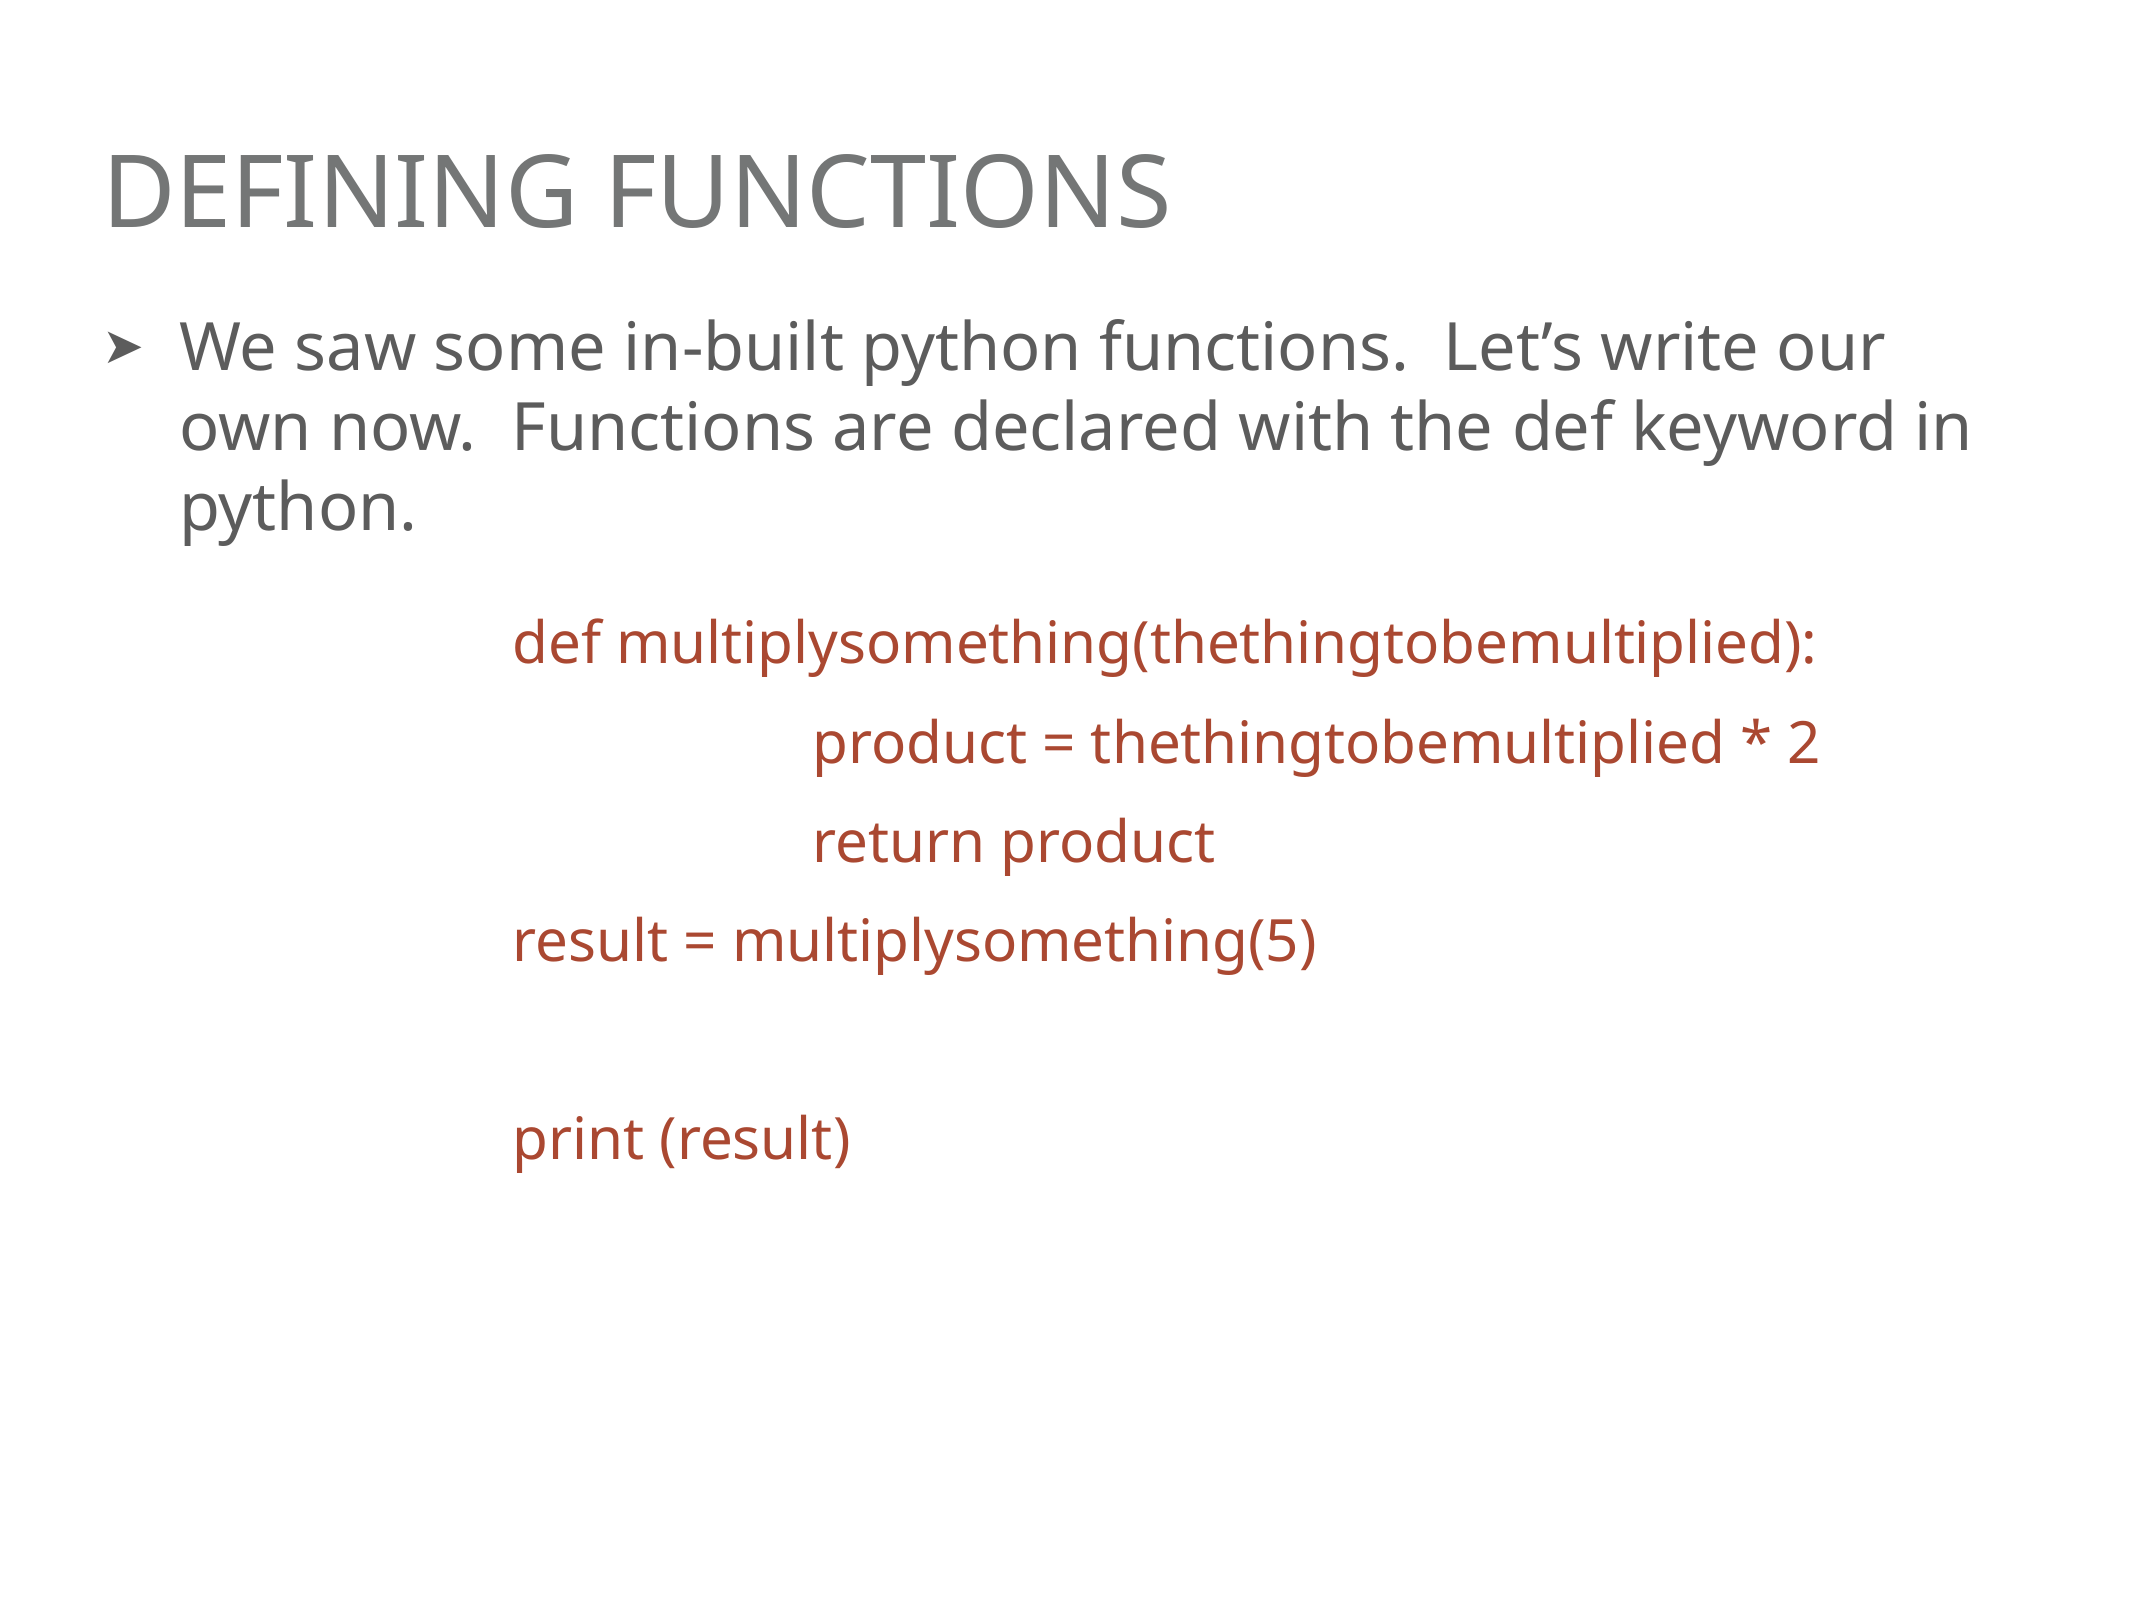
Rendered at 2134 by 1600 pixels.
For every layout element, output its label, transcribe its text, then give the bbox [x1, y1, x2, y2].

title Defining Functions [93, 118, 2041, 238]
list We saw some in-built python functions. Let’s write our own now. Functions are declared with the def keyword in python. [93, 295, 2041, 1482]
text_box def multiplysomething(thethingtobemultiplied): product = thethingtobemultiplied * 2 return product result = multiplysomething(5) print (result) [504, 597, 1830, 1180]
